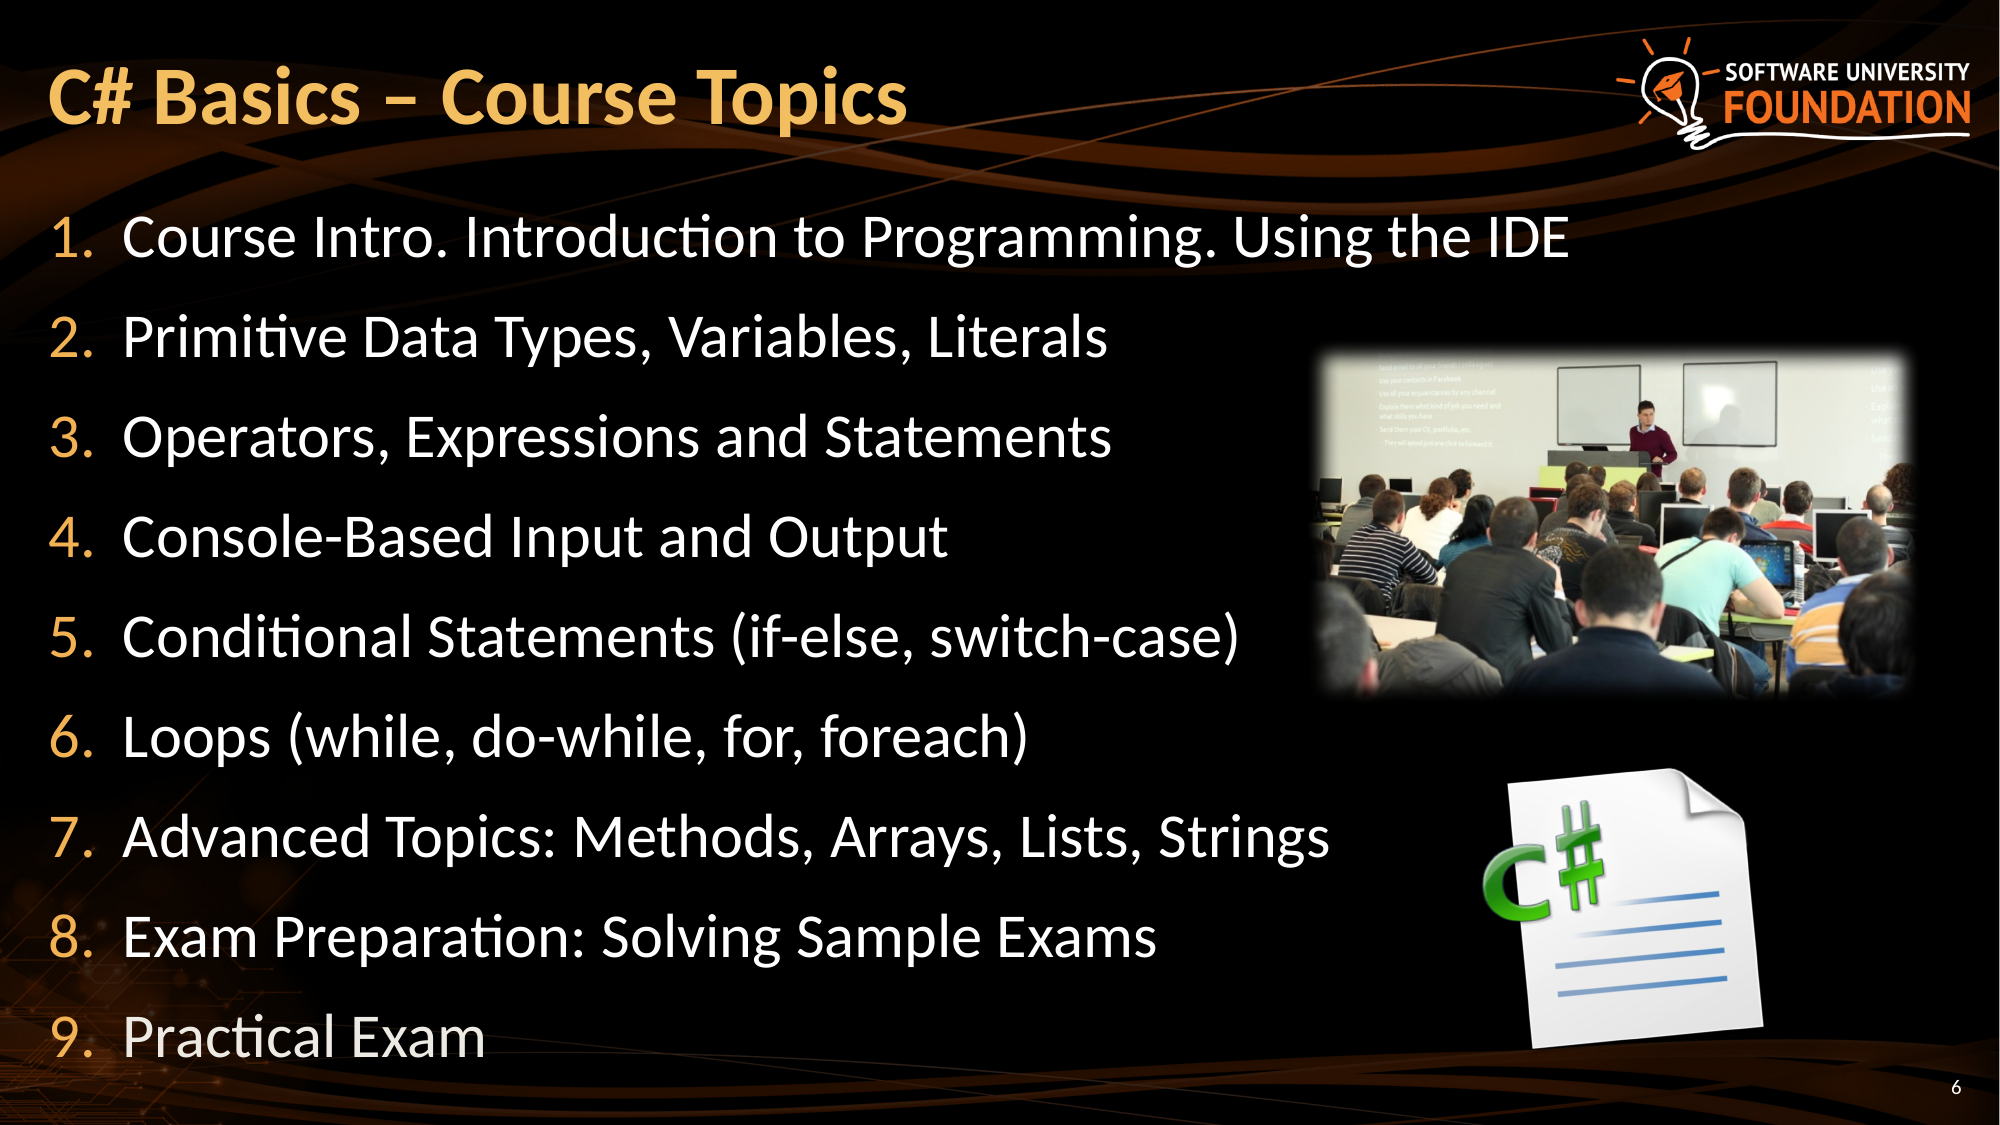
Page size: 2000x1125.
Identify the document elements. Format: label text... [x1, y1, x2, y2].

picture [0, 0, 2000, 1125]
title C# Basics – Course Topics [30, 6, 1602, 189]
list Course Intro. Introduction to Programming. Using the IDE Primitive Data Types, Variables, Literals Operators, Expressions and Statements Console-Based Input and Output Conditional Statements (if-else, switch-case) Loops (while, do-while, for, foreach) Advanced Topics: Methods, Arrays, Lists, Strings Exam Preparation: Solving Sample Exams Practical Exam [31, 188, 1968, 1103]
